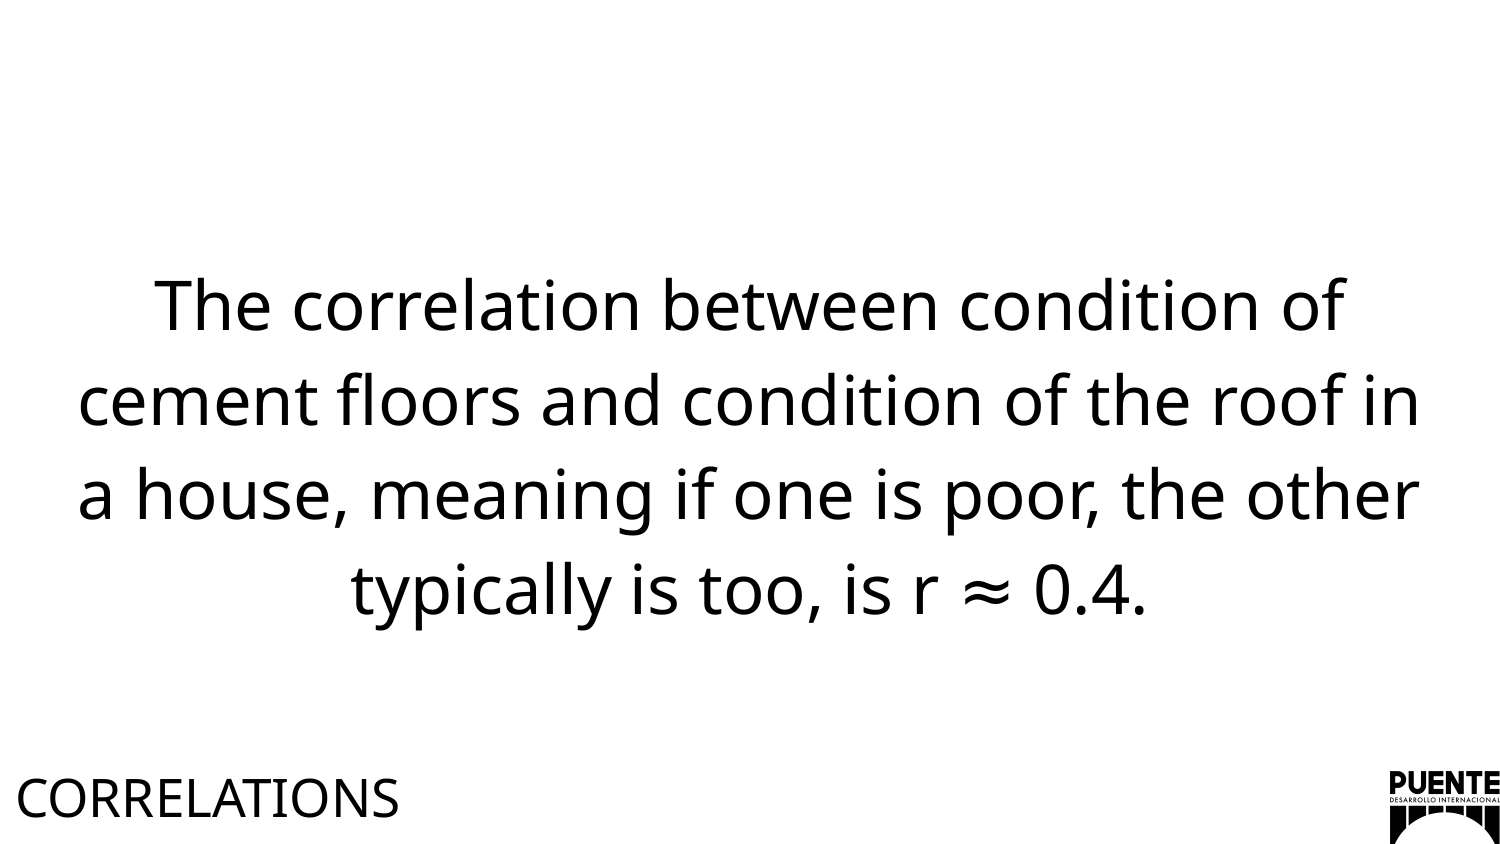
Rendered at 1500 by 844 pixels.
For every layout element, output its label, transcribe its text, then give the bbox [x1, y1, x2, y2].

title CORRELATIONS [0, 749, 1398, 844]
list The correlation between condition of cement floors and condition of the roof in a house, meaning if one is poor, the other typically is too, is r ≈ 0.4. [51, 234, 1449, 610]
picture [1390, 770, 1500, 844]
